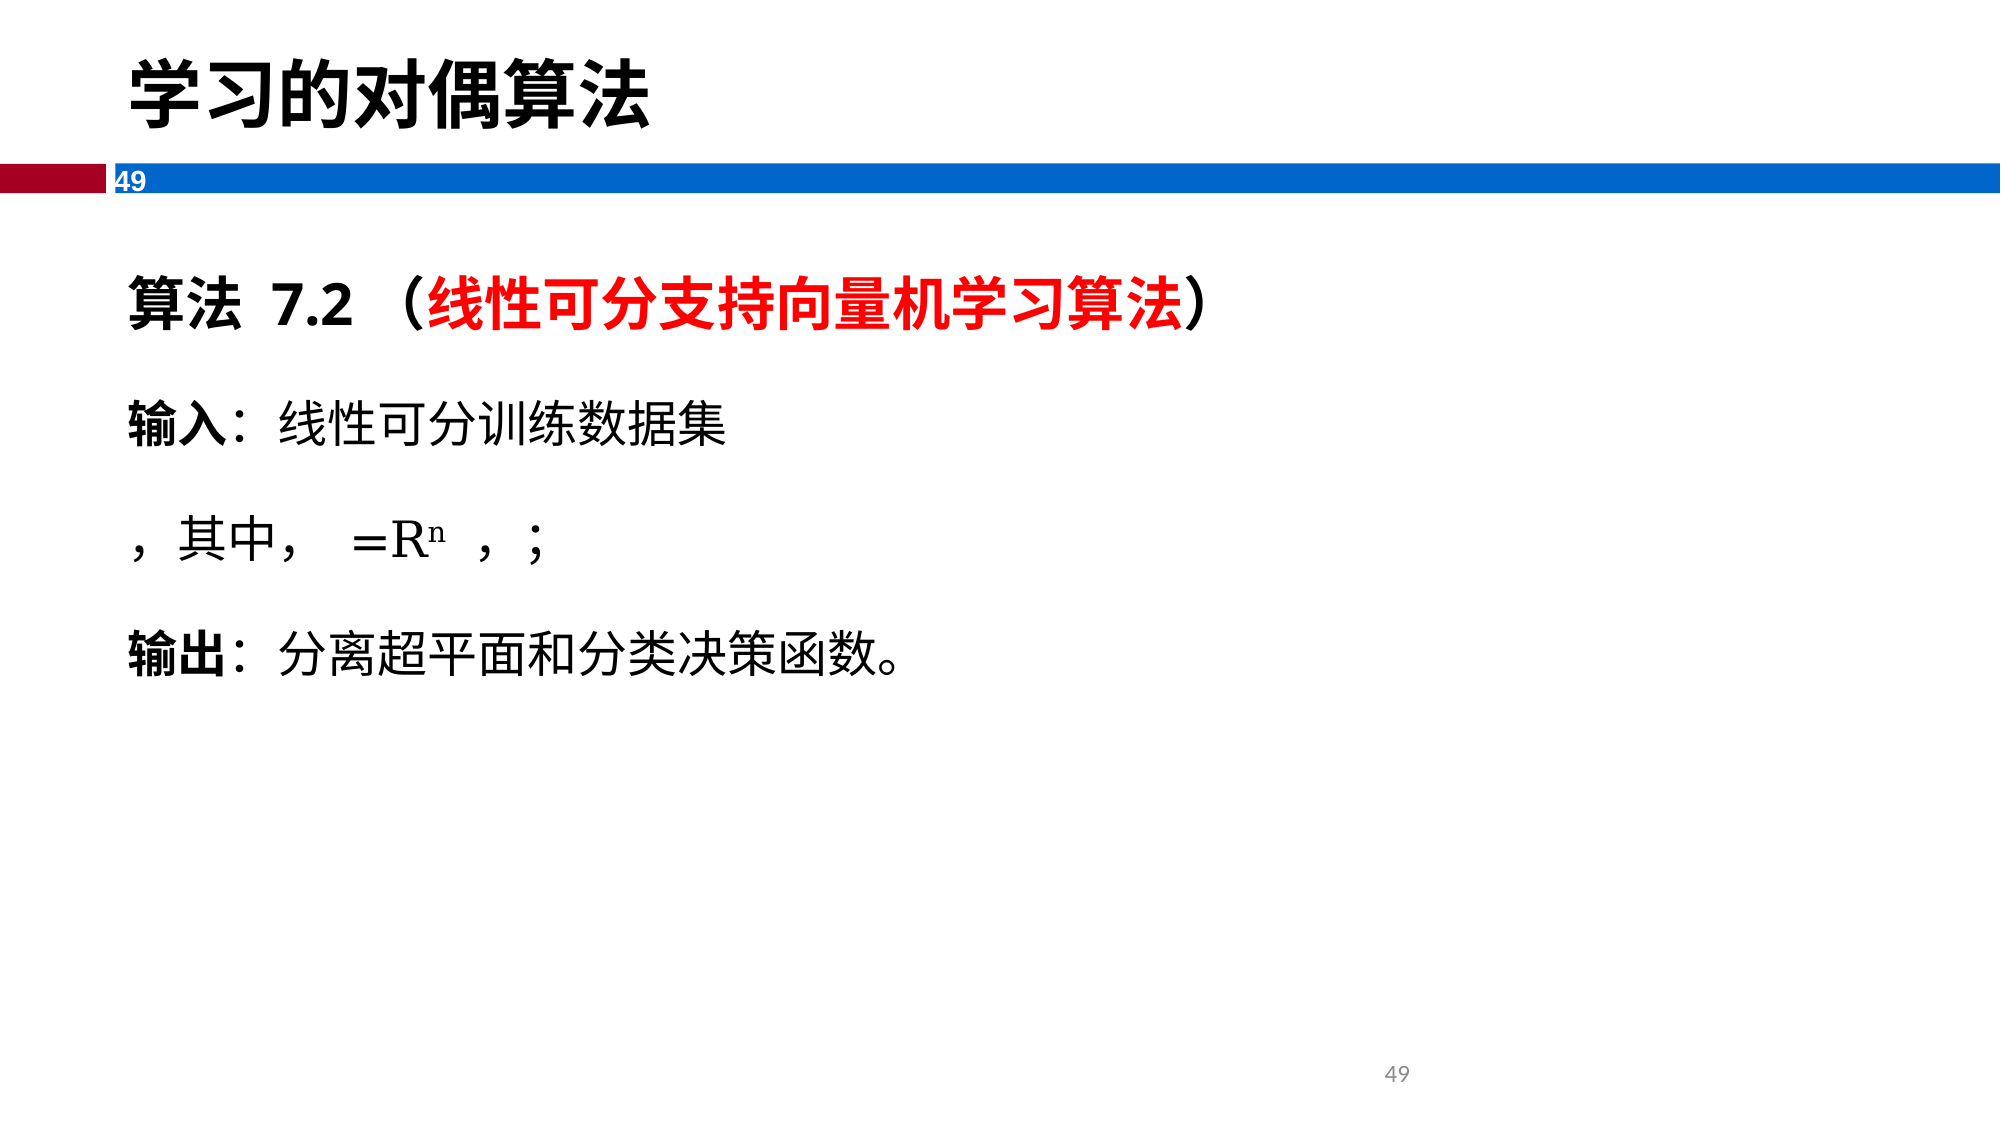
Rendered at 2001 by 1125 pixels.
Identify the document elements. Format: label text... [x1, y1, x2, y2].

title 学习的对偶算法 [112, 36, 1939, 148]
slide_number 49 [1074, 1042, 1425, 1103]
